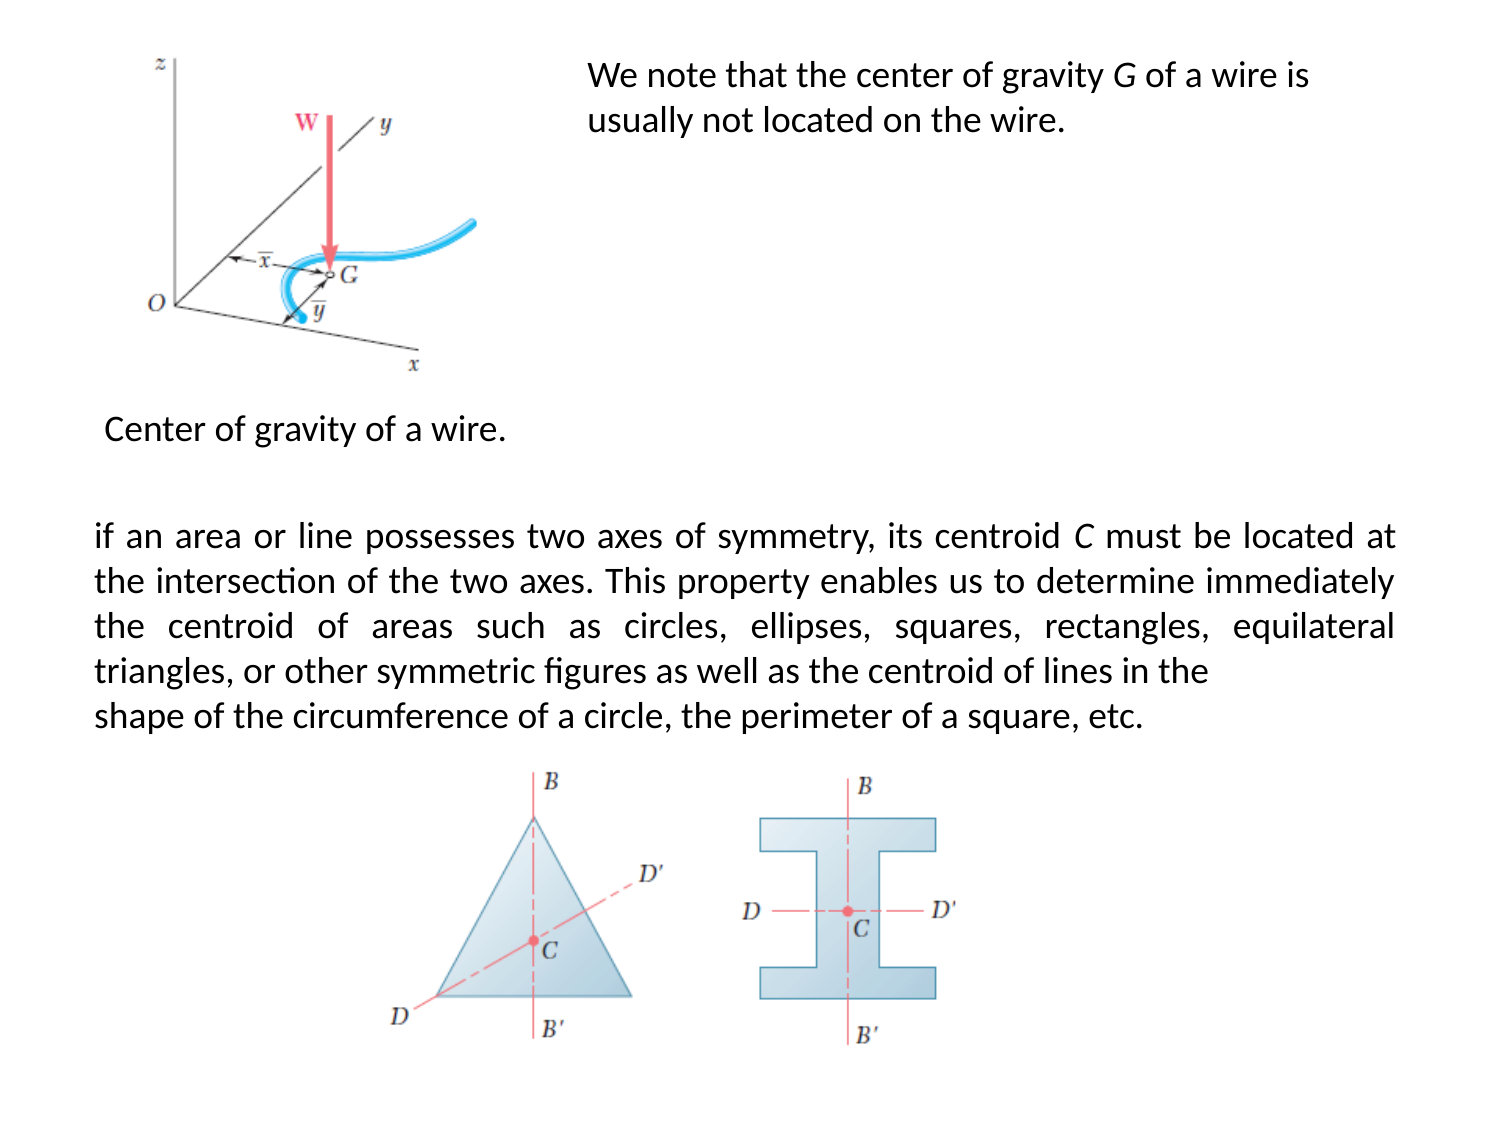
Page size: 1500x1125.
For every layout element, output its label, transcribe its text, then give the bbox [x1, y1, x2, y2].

text_box if an area or line possesses two axes of symmetry, its centroid C must be located at the intersection of the two axes. This property enables us to determine immediately the centroid of areas such as circles, ellipses, squares, rectangles, equilateral triangles, or other symmetric figures as well as the centroid of lines in the shape of the circumference of a circle, the perimeter of a square, etc. [79, 503, 1412, 744]
picture [88, 15, 481, 379]
text_box Center of gravity of a wire. [89, 397, 523, 457]
picture [348, 763, 993, 1061]
text_box We note that the center of gravity G of a wire is usually not located on the wire. [572, 42, 1365, 148]
